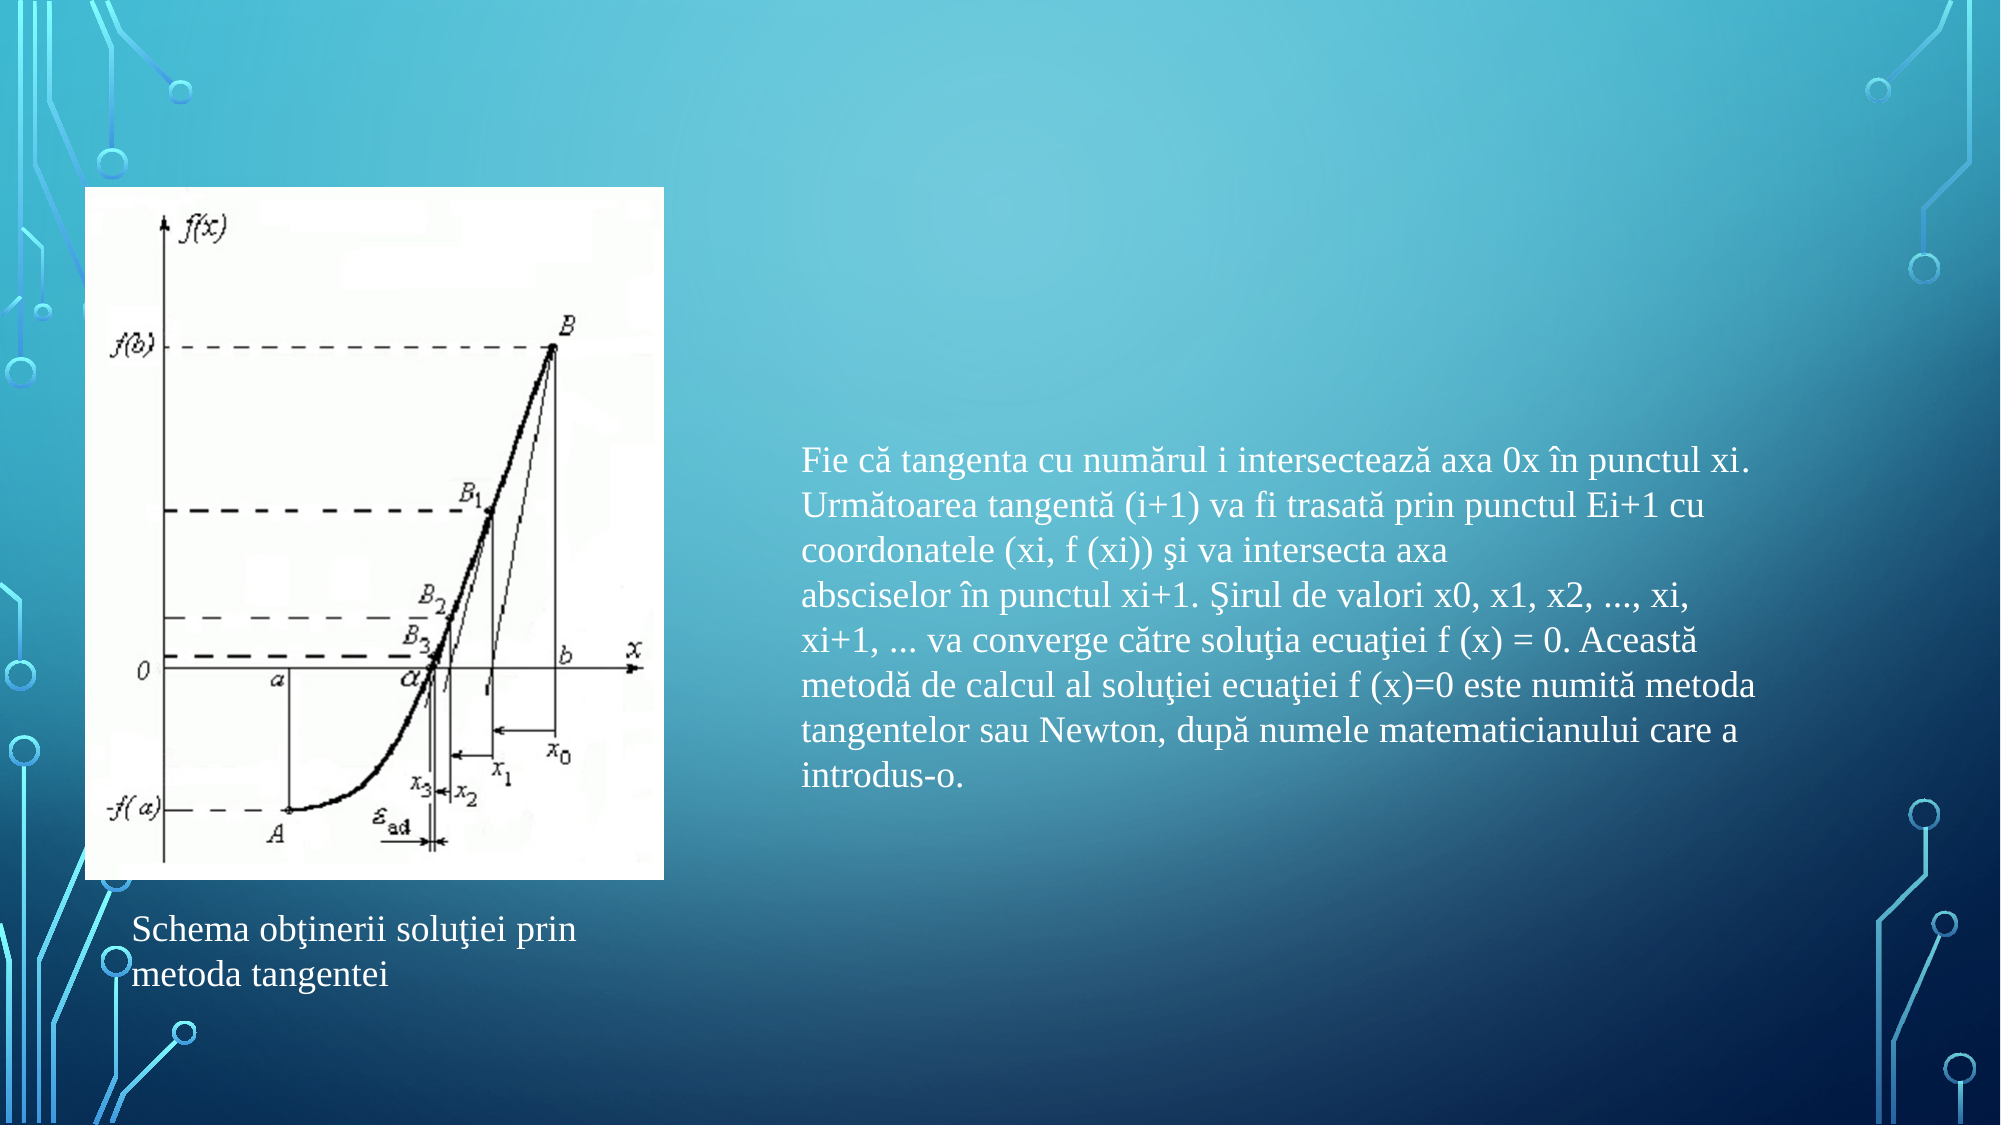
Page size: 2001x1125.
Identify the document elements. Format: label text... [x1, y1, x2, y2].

picture [84, 186, 664, 880]
text_box Schema obţinerii soluţiei prin metoda tangentei [116, 896, 602, 1002]
text_box Fie că tangenta cu numărul i intersectează axa 0x în punctul xi. Următoarea tangentă (i+1) va fi trasată prin punctul Ei+1 cu coordonatele (xi, f (xi)) şi va intersecta axa absciselor în punctul xi+1. Şirul de valori x0, x1, x2, ..., xi, xi+1, ... va converge către soluţia ecuaţiei f (x) = 0. Această metodă de calcul al soluţiei ecuaţiei f (x)=0 este numită metoda tangentelor sau Newton, după numele matematicianului care a introdus-o. [786, 427, 1787, 803]
